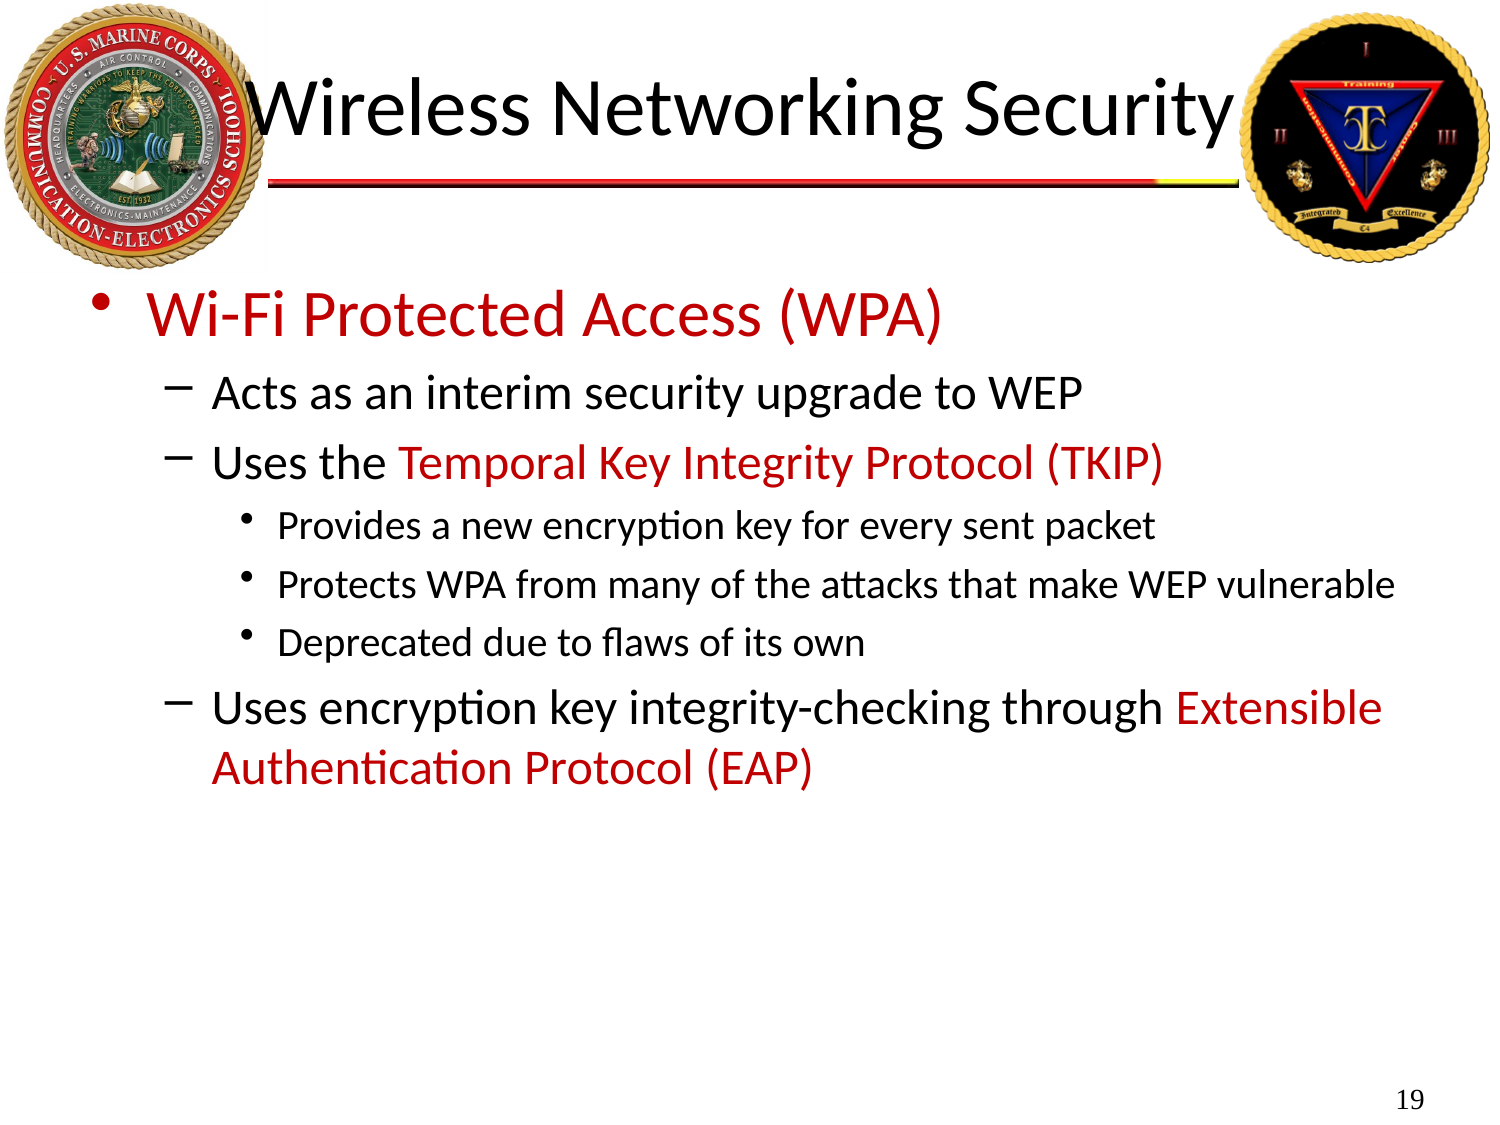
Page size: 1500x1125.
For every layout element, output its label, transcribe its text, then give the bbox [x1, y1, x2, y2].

list Wi-Fi Protected Access (WPA) Acts as an interim security upgrade to WEP Uses the Temporal Key Integrity Protocol (TKIP) Provides a new encryption key for every sent packet Protects WPA from many of the attacks that make WEP vulnerable Deprecated due to flaws of its own Uses encryption key integrity-checking through Extensible Authentication Protocol (EAP) [75, 262, 1425, 1005]
picture [1239, 12, 1490, 263]
picture [0, 0, 268, 274]
title Wireless Networking Security [75, 45, 1425, 233]
